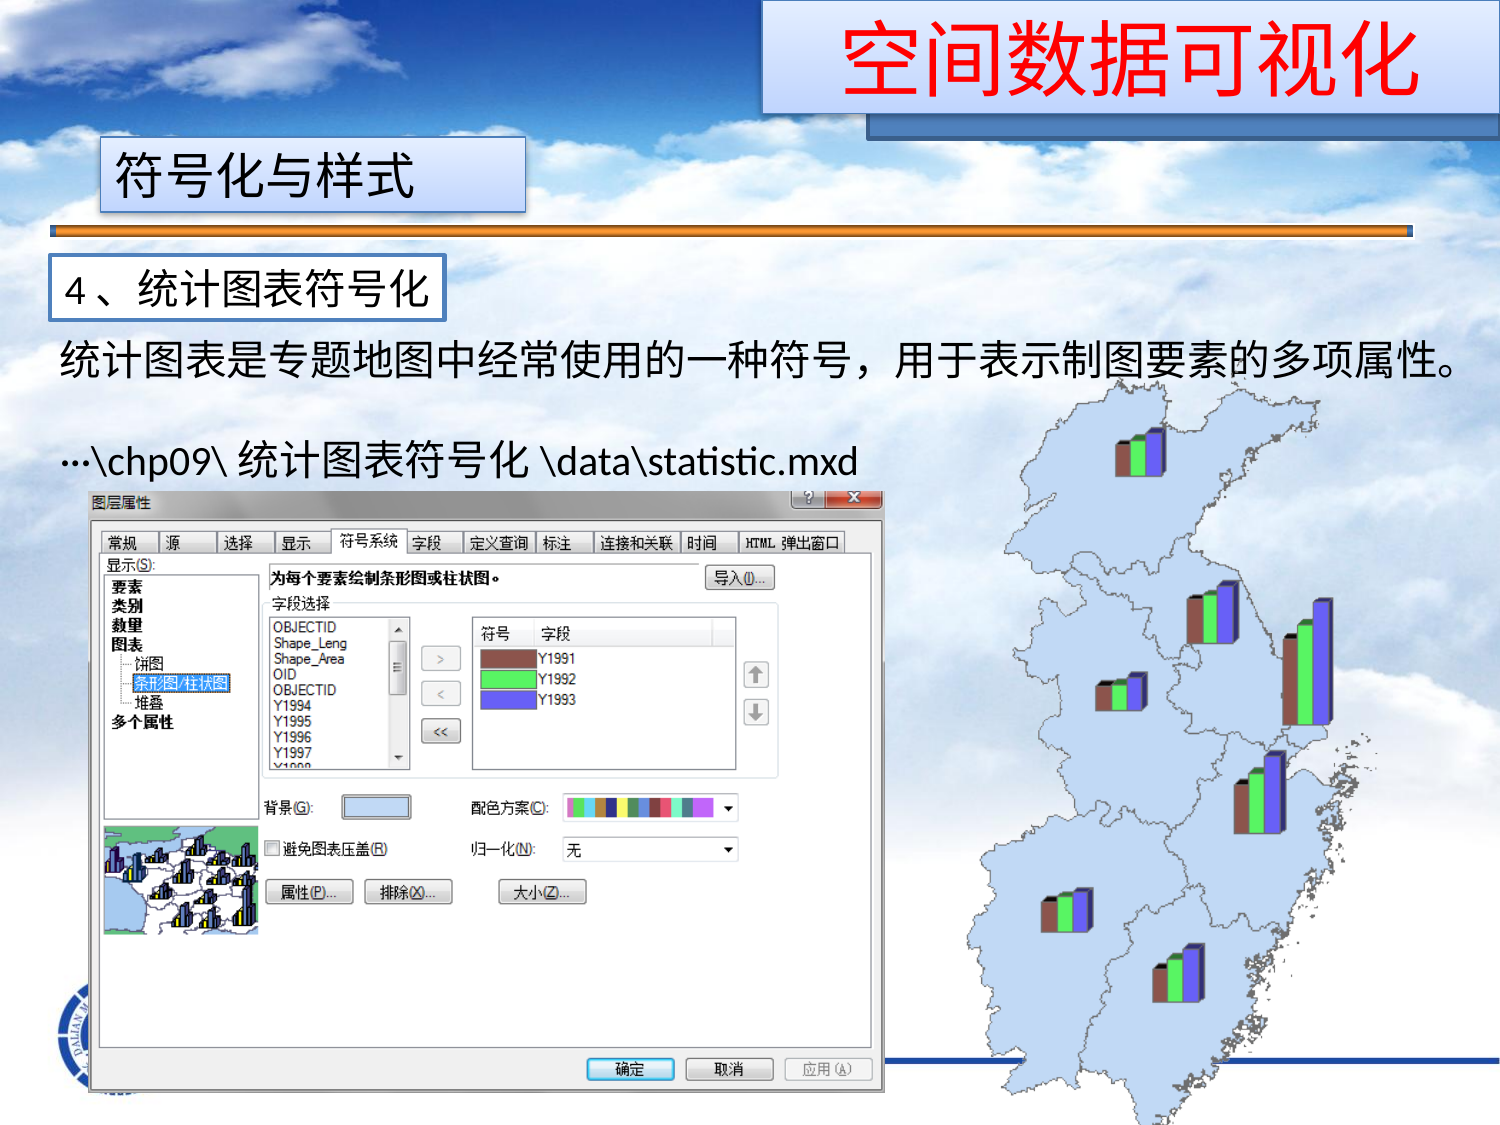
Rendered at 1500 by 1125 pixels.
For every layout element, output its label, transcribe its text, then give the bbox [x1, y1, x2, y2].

text_box 空间数据可视化 [761, 0, 1500, 114]
picture [0, 0, 1500, 1125]
text_box 4、统计图表符号化 [48, 253, 447, 322]
text_box 符号化与样式 [100, 136, 526, 213]
text_box 统计图表是专题地图中经常使用的一种符号，用于表示制图要素的多项属性。 ···\chp09\统计图表符号化\data\statistic.mxd [44, 326, 1495, 492]
